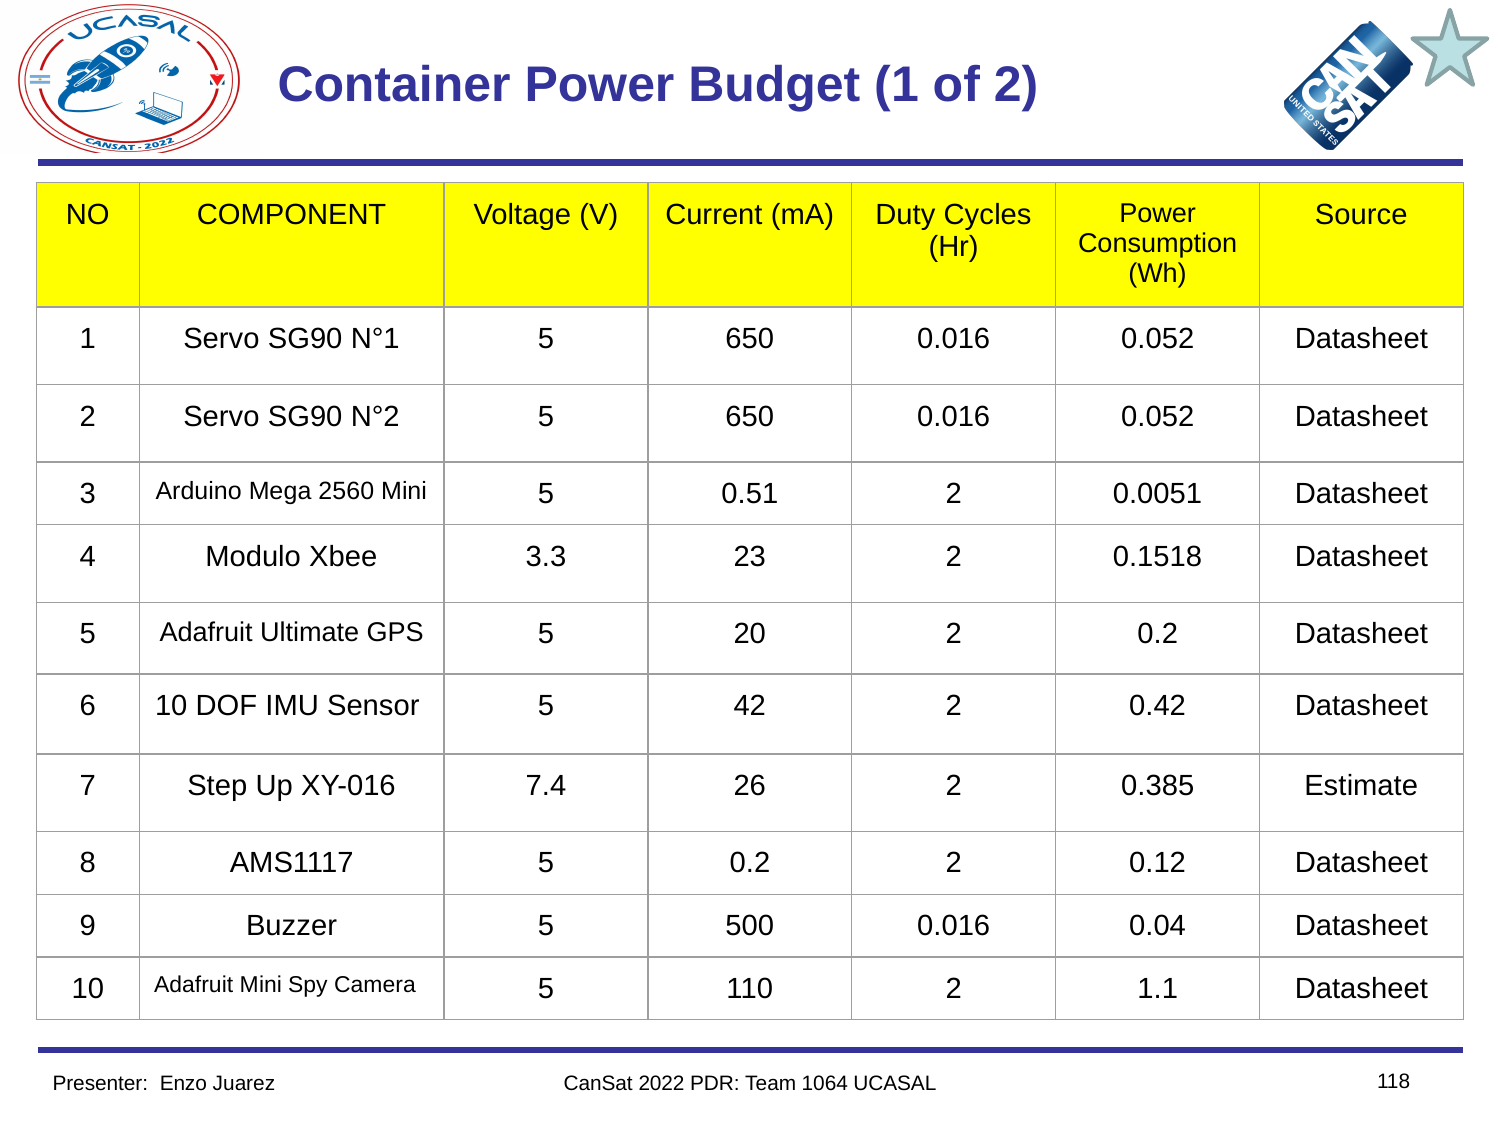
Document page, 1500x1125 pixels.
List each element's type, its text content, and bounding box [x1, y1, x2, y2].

table_cell AMS1117 [140, 832, 443, 894]
table_cell Step Up XY-016 [140, 755, 443, 831]
table_cell Datasheet [1260, 385, 1463, 461]
table_header Source [1260, 183, 1463, 306]
table_cell 2 [852, 463, 1055, 524]
table_cell Datasheet [1260, 463, 1463, 524]
table_cell Datasheet [1260, 832, 1463, 894]
title Container Power Budget (1 of 2) [263, 12, 1238, 150]
table_cell 23 [649, 525, 851, 602]
table_cell 7 [37, 755, 139, 831]
table_header Current (mA) [649, 183, 851, 306]
table_cell 0.385 [1056, 755, 1259, 831]
table_cell 2 [852, 832, 1055, 894]
table_cell 0.016 [852, 385, 1055, 461]
table_cell 3 [37, 463, 139, 524]
picture [0, 0, 260, 153]
table_cell 500 [649, 895, 851, 956]
table_cell 2 [852, 603, 1055, 673]
slide_number ‹#› [1312, 1059, 1425, 1100]
table_cell 5 [37, 603, 139, 673]
table_cell 650 [649, 308, 851, 384]
table_cell Datasheet [1260, 525, 1463, 602]
table_cell Datasheet [1260, 958, 1463, 1019]
table_cell 4 [37, 525, 139, 602]
table_cell 2 [852, 958, 1055, 1019]
table_cell 26 [649, 755, 851, 831]
table_cell 0.052 [1056, 308, 1259, 384]
table_cell 10 [37, 958, 139, 1019]
table_cell 5 [445, 832, 647, 894]
table_cell Adafruit Ultimate GPS [140, 603, 443, 673]
table_cell Estimate [1260, 755, 1463, 831]
table_cell 1.1 [1056, 958, 1259, 1019]
table_cell 650 [649, 385, 851, 461]
table_cell 1 [37, 308, 139, 384]
table_cell 10 DOF IMU Sensor [140, 675, 443, 753]
table_cell Datasheet [1260, 675, 1463, 753]
table_cell 0.42 [1056, 675, 1259, 753]
table_cell Arduino Mega 2560 Mini [140, 463, 443, 524]
table_cell 0.1518 [1056, 525, 1259, 602]
table_cell Datasheet [1260, 603, 1463, 673]
table_cell Datasheet [1260, 308, 1463, 384]
table_cell 0.016 [852, 308, 1055, 384]
table_cell Adafruit Mini Spy Camera [140, 958, 443, 1019]
table_cell 5 [445, 958, 647, 1019]
table_cell 0.12 [1056, 832, 1259, 894]
table_cell 0.052 [1056, 385, 1259, 461]
table_cell 7.4 [445, 755, 647, 831]
footer CanSat 2022 PDR: Team 1064 UCASAL [450, 1062, 1050, 1103]
table_cell 5 [445, 675, 647, 753]
table_cell 5 [445, 385, 647, 461]
table_cell Servo SG90 N°2 [140, 385, 443, 461]
table_cell 5 [445, 603, 647, 673]
table_cell 2 [852, 675, 1055, 753]
table_cell Buzzer [140, 895, 443, 956]
picture [1284, 21, 1413, 150]
table_cell 9 [37, 895, 139, 956]
table_cell 2 [852, 525, 1055, 602]
table_cell 2 [37, 385, 139, 461]
table_cell 0.51 [649, 463, 851, 524]
table_cell 5 [445, 308, 647, 384]
table_cell 6 [37, 675, 139, 753]
table_cell 5 [445, 895, 647, 956]
text_box [1412, 9, 1488, 85]
table_cell 8 [37, 832, 139, 894]
table_cell 20 [649, 603, 851, 673]
table_cell Modulo Xbee [140, 525, 443, 602]
table_cell Servo SG90 N°1 [140, 308, 443, 384]
table_cell 0.04 [1056, 895, 1259, 956]
table_header Voltage (V) [445, 183, 647, 306]
table_cell Datasheet [1260, 895, 1463, 956]
table_cell 0.0051 [1056, 463, 1259, 524]
table_cell 3.3 [445, 525, 647, 602]
table_cell 2 [852, 755, 1055, 831]
table_header Duty Cycles (Hr) [852, 183, 1055, 306]
table_cell 0.2 [1056, 603, 1259, 673]
table_cell 0.2 [649, 832, 851, 894]
table_cell 0.016 [852, 895, 1055, 956]
table_header NO [37, 183, 139, 306]
text_box Presenter: Enzo Juarez [37, 1062, 413, 1103]
table_cell 42 [649, 675, 851, 753]
table_header COMPONENT [140, 183, 443, 306]
table_header Power Consumption (Wh) [1056, 183, 1259, 306]
table_cell 110 [649, 958, 851, 1019]
table_cell 5 [445, 463, 647, 524]
